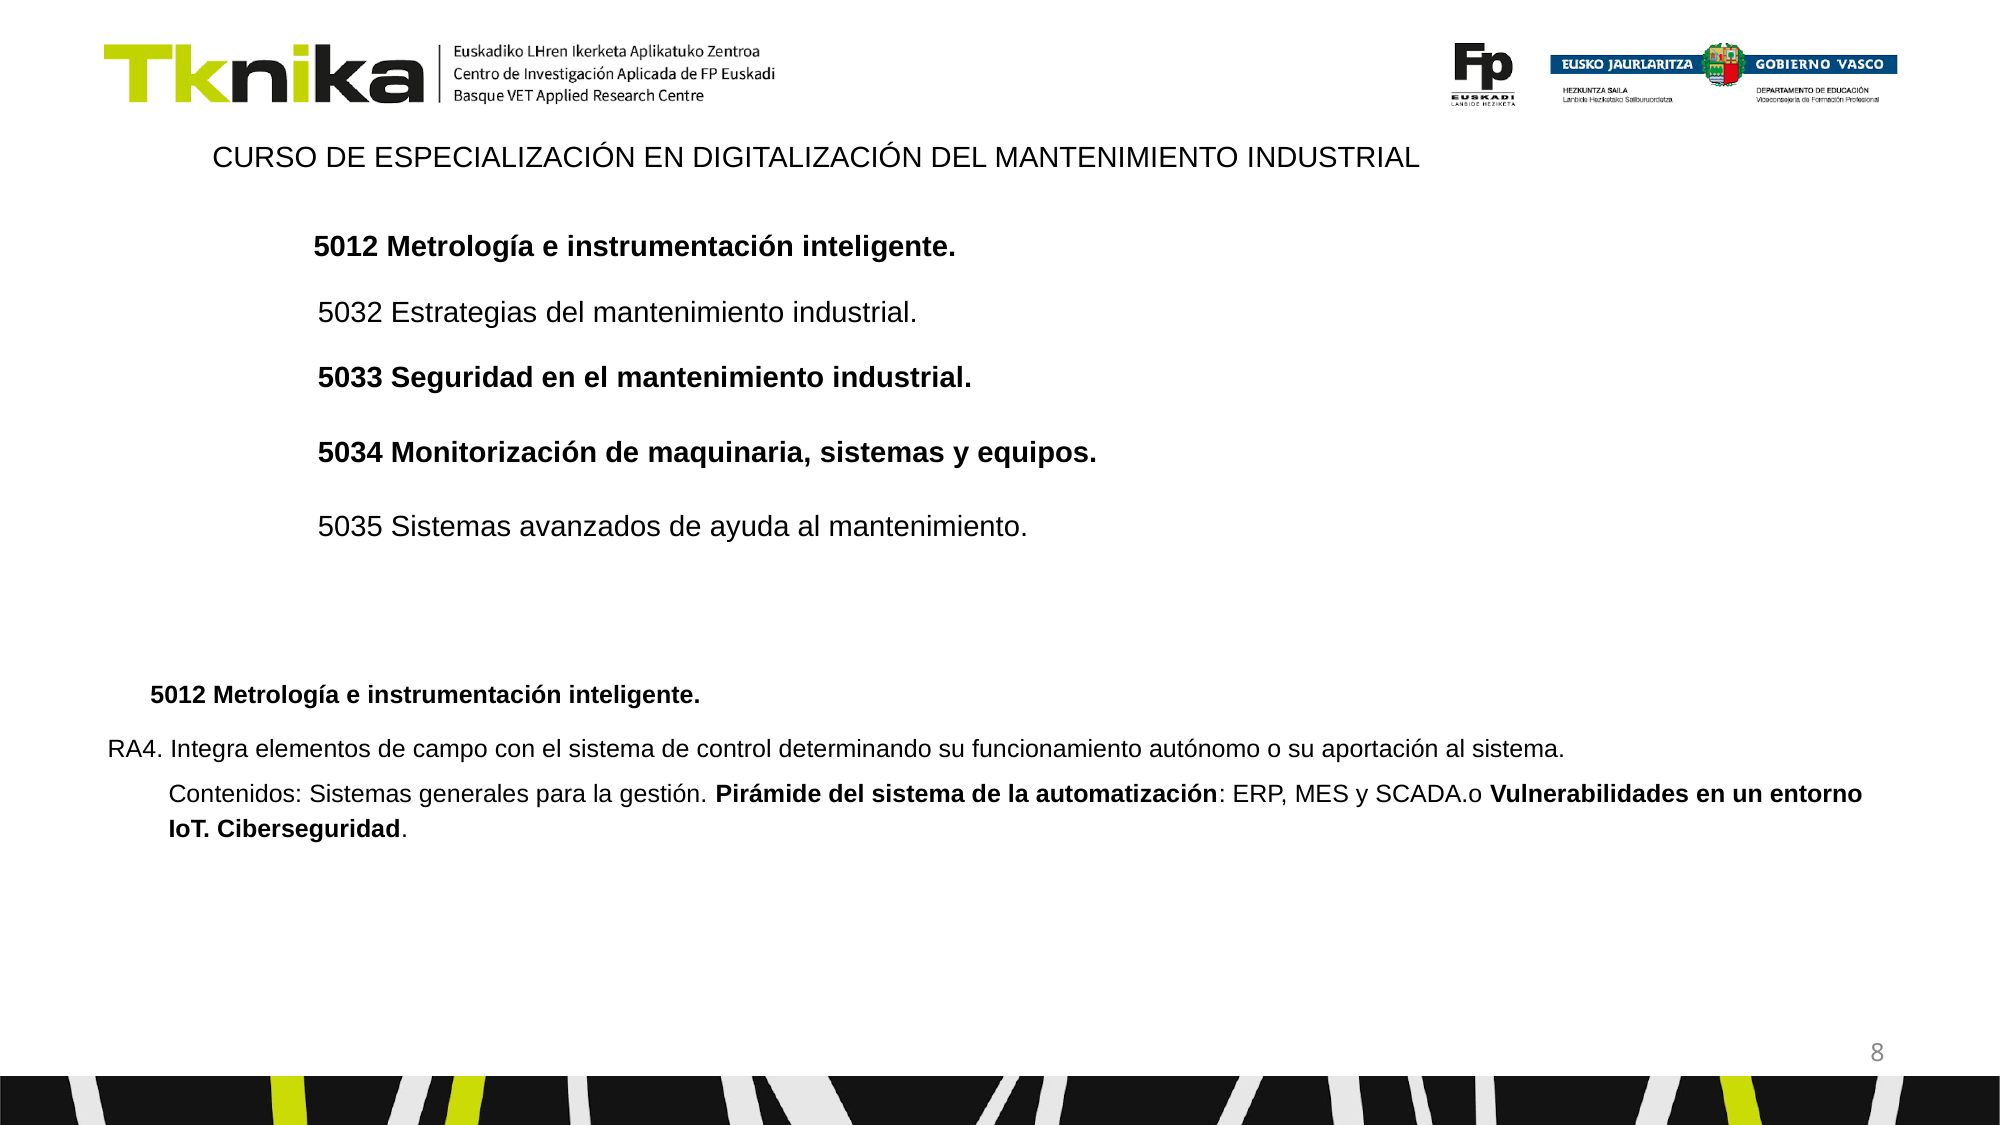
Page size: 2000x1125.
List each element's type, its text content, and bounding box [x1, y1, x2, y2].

text_box 5035 Sistemas avanzados de ayuda al mantenimiento. [303, 491, 1192, 557]
text_box 5033 Seguridad en el mantenimiento industrial. [302, 343, 1346, 409]
picture [102, 42, 1898, 106]
slide_number ‹#› [1433, 1023, 1900, 1084]
text_box 5012 Metrología e instrumentación inteligente. [135, 658, 874, 712]
text_box Contenidos: Sistemas generales para la gestión. Pirámide del sistema de la automatización: ERP, MES y SCADA.o Vulnerabilidades en un entorno IoT. Ciberseguridad. [153, 758, 1927, 858]
text_box 5034 Monitorización de maquinaria, sistemas y equipos. [303, 417, 1246, 483]
text_box RA4. Integra elementos de campo con el sistema de control determinando su funcionamiento autónomo o su aportación al sistema. [92, 712, 1769, 777]
picture [0, 1076, 2000, 1125]
text_box 5012 Metrología e instrumentación inteligente. [298, 212, 1196, 278]
text_box 5032 Estrategias del mantenimiento industrial. [302, 278, 1185, 343]
text_box CURSO DE ESPECIALIZACIÓN EN DIGITALIZACIÓN DEL MANTENIMIENTO INDUSTRIAL [197, 123, 1632, 189]
